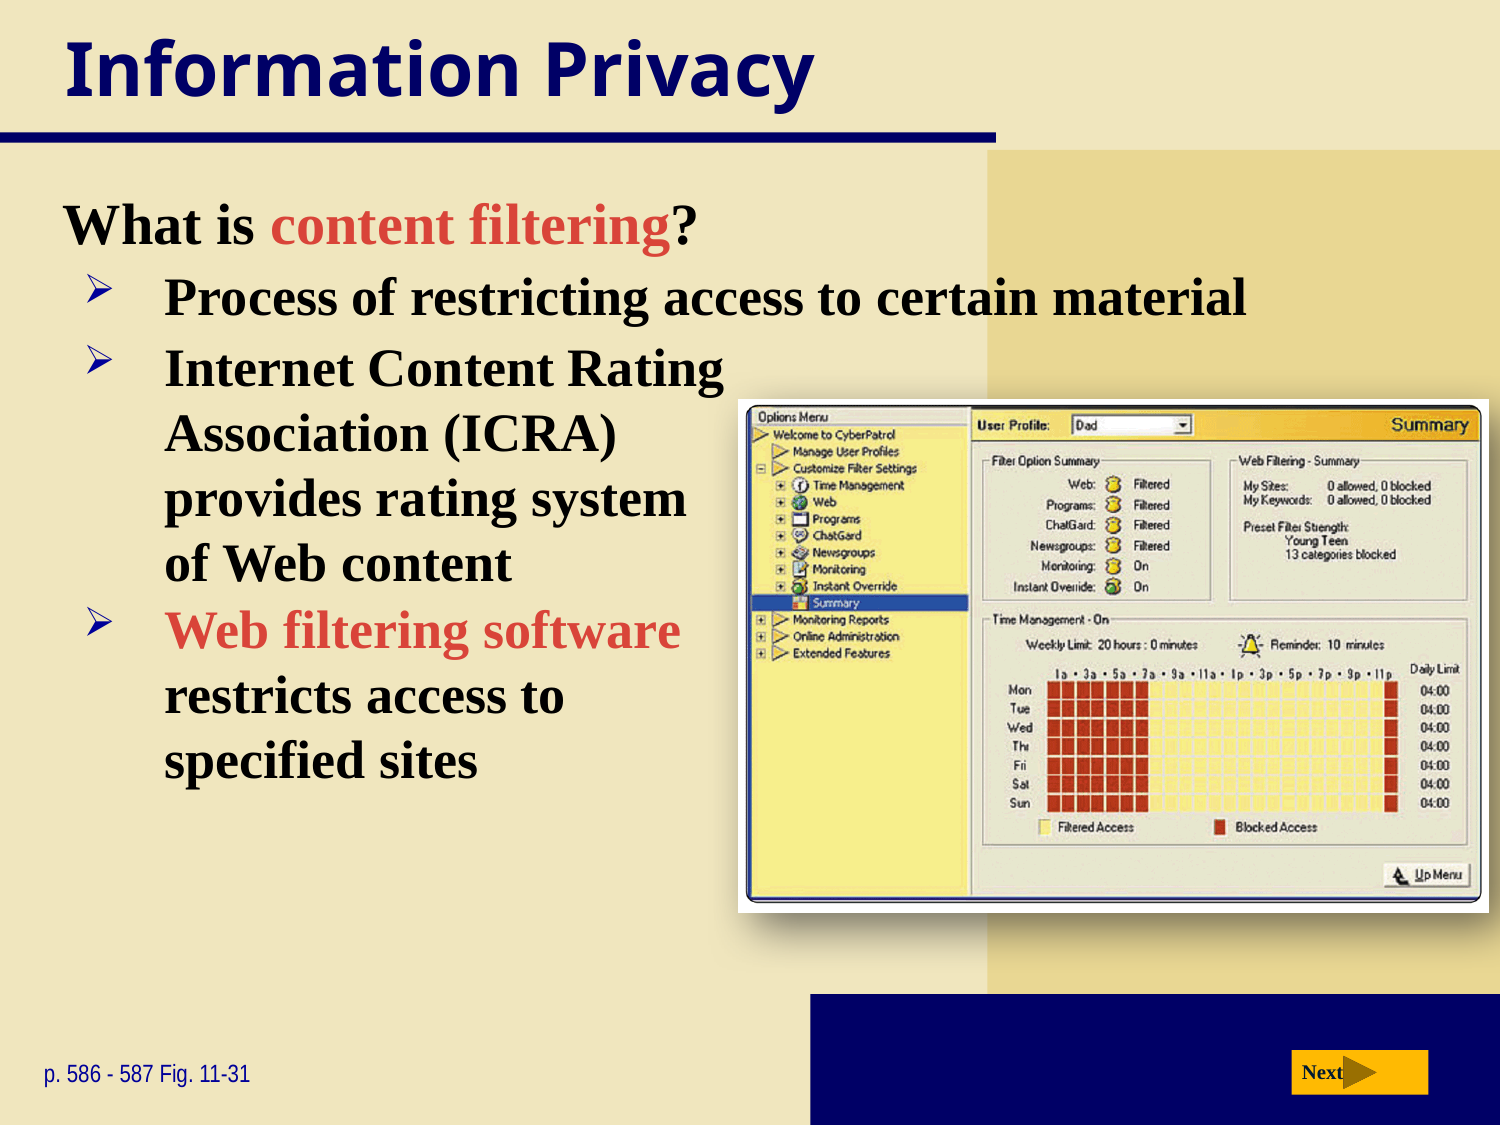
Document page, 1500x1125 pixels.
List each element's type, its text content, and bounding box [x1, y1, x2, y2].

list What is content filtering? [47, 178, 1457, 301]
picture [738, 399, 1489, 913]
text_box Process of restricting access to certain material [49, 253, 1459, 363]
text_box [1286, 1049, 1429, 1095]
text_box Internet Content Rating Association (ICRA) provides rating system of Web content Web filtering software restricts access to specified sites [50, 324, 750, 913]
text_box p. 586 - 587 Fig. 11-31 [29, 1050, 284, 1095]
title Information Privacy [49, 0, 1459, 133]
